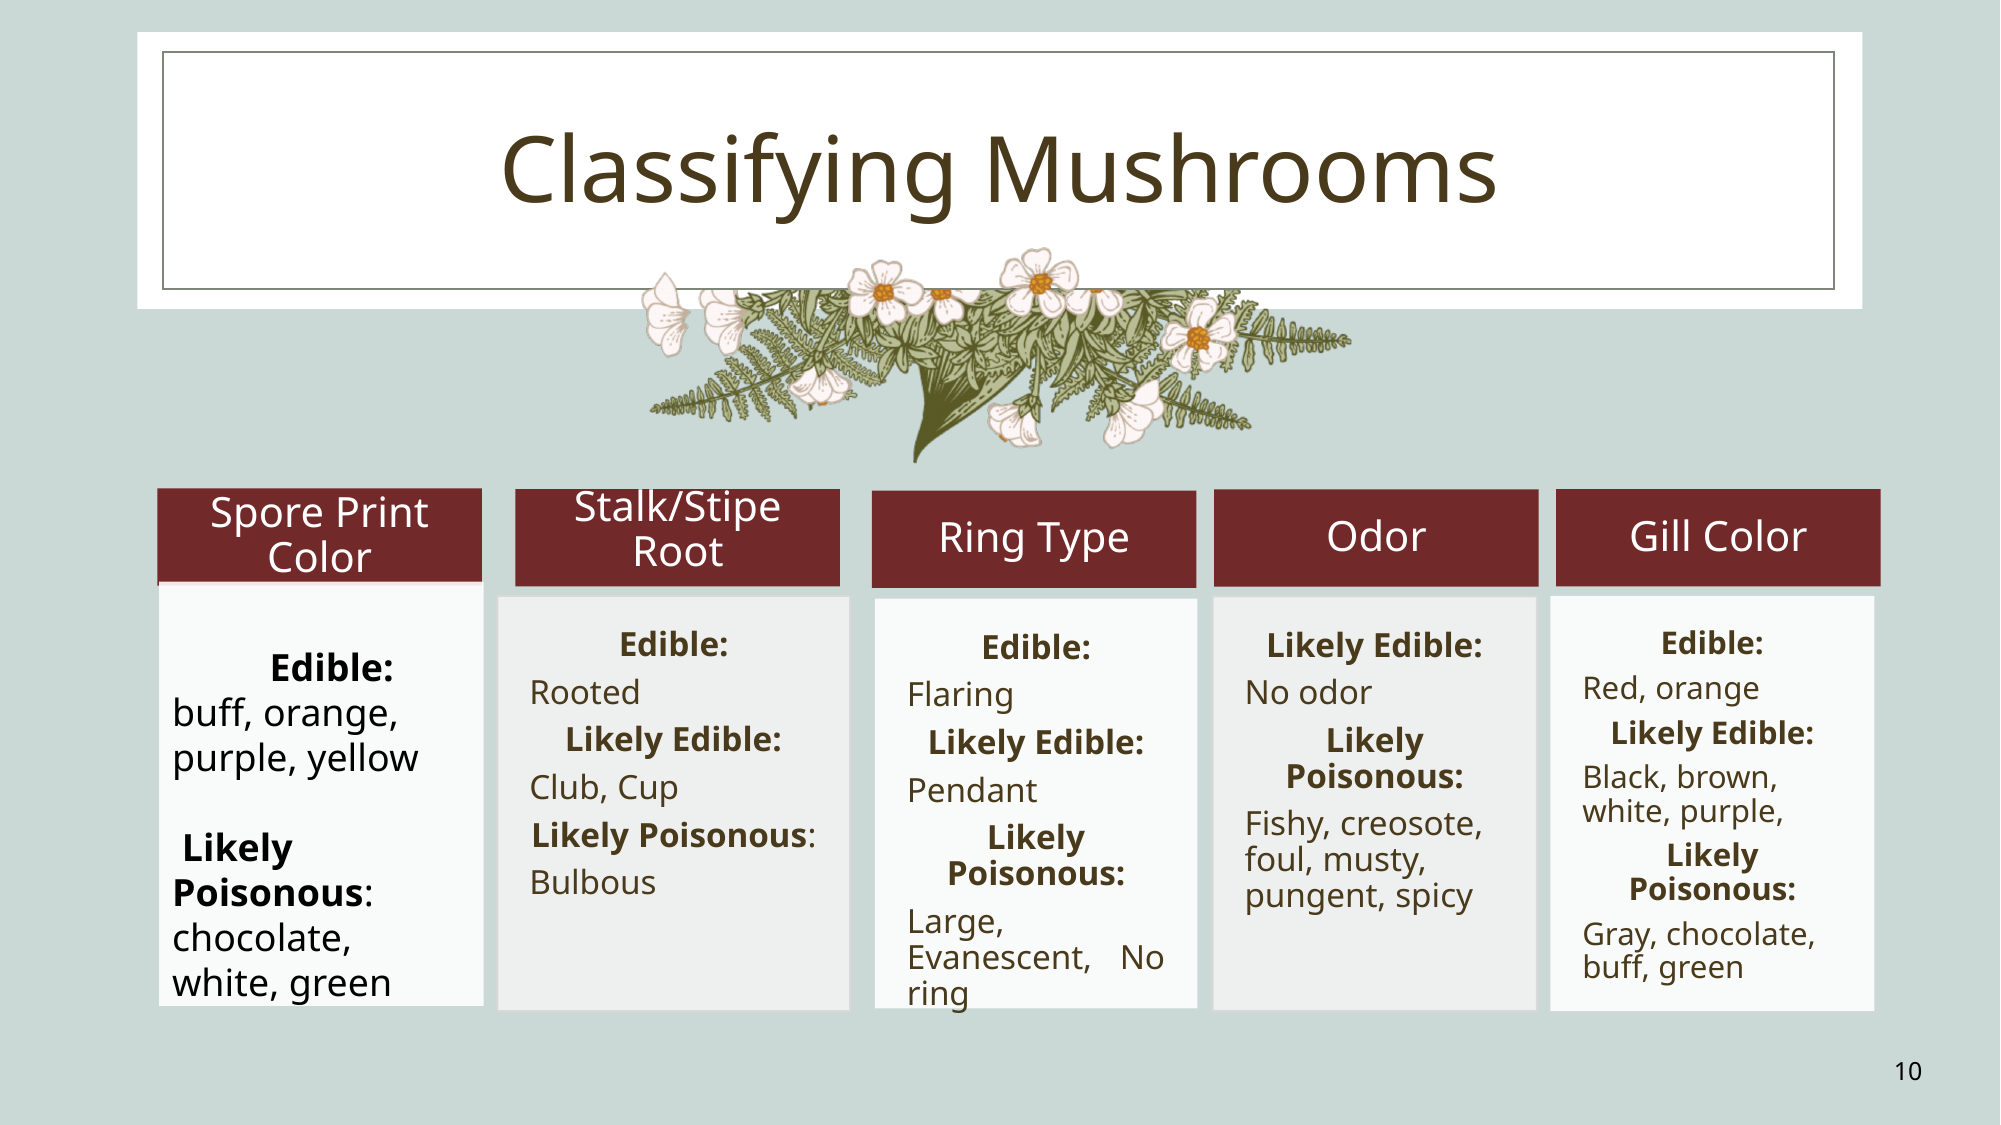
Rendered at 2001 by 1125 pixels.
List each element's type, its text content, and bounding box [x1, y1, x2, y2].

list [157, 472, 1883, 1043]
picture [635, 266, 1361, 472]
slide_number 10 [1487, 1042, 1938, 1103]
title Classifying Mushrooms [137, 79, 1863, 266]
